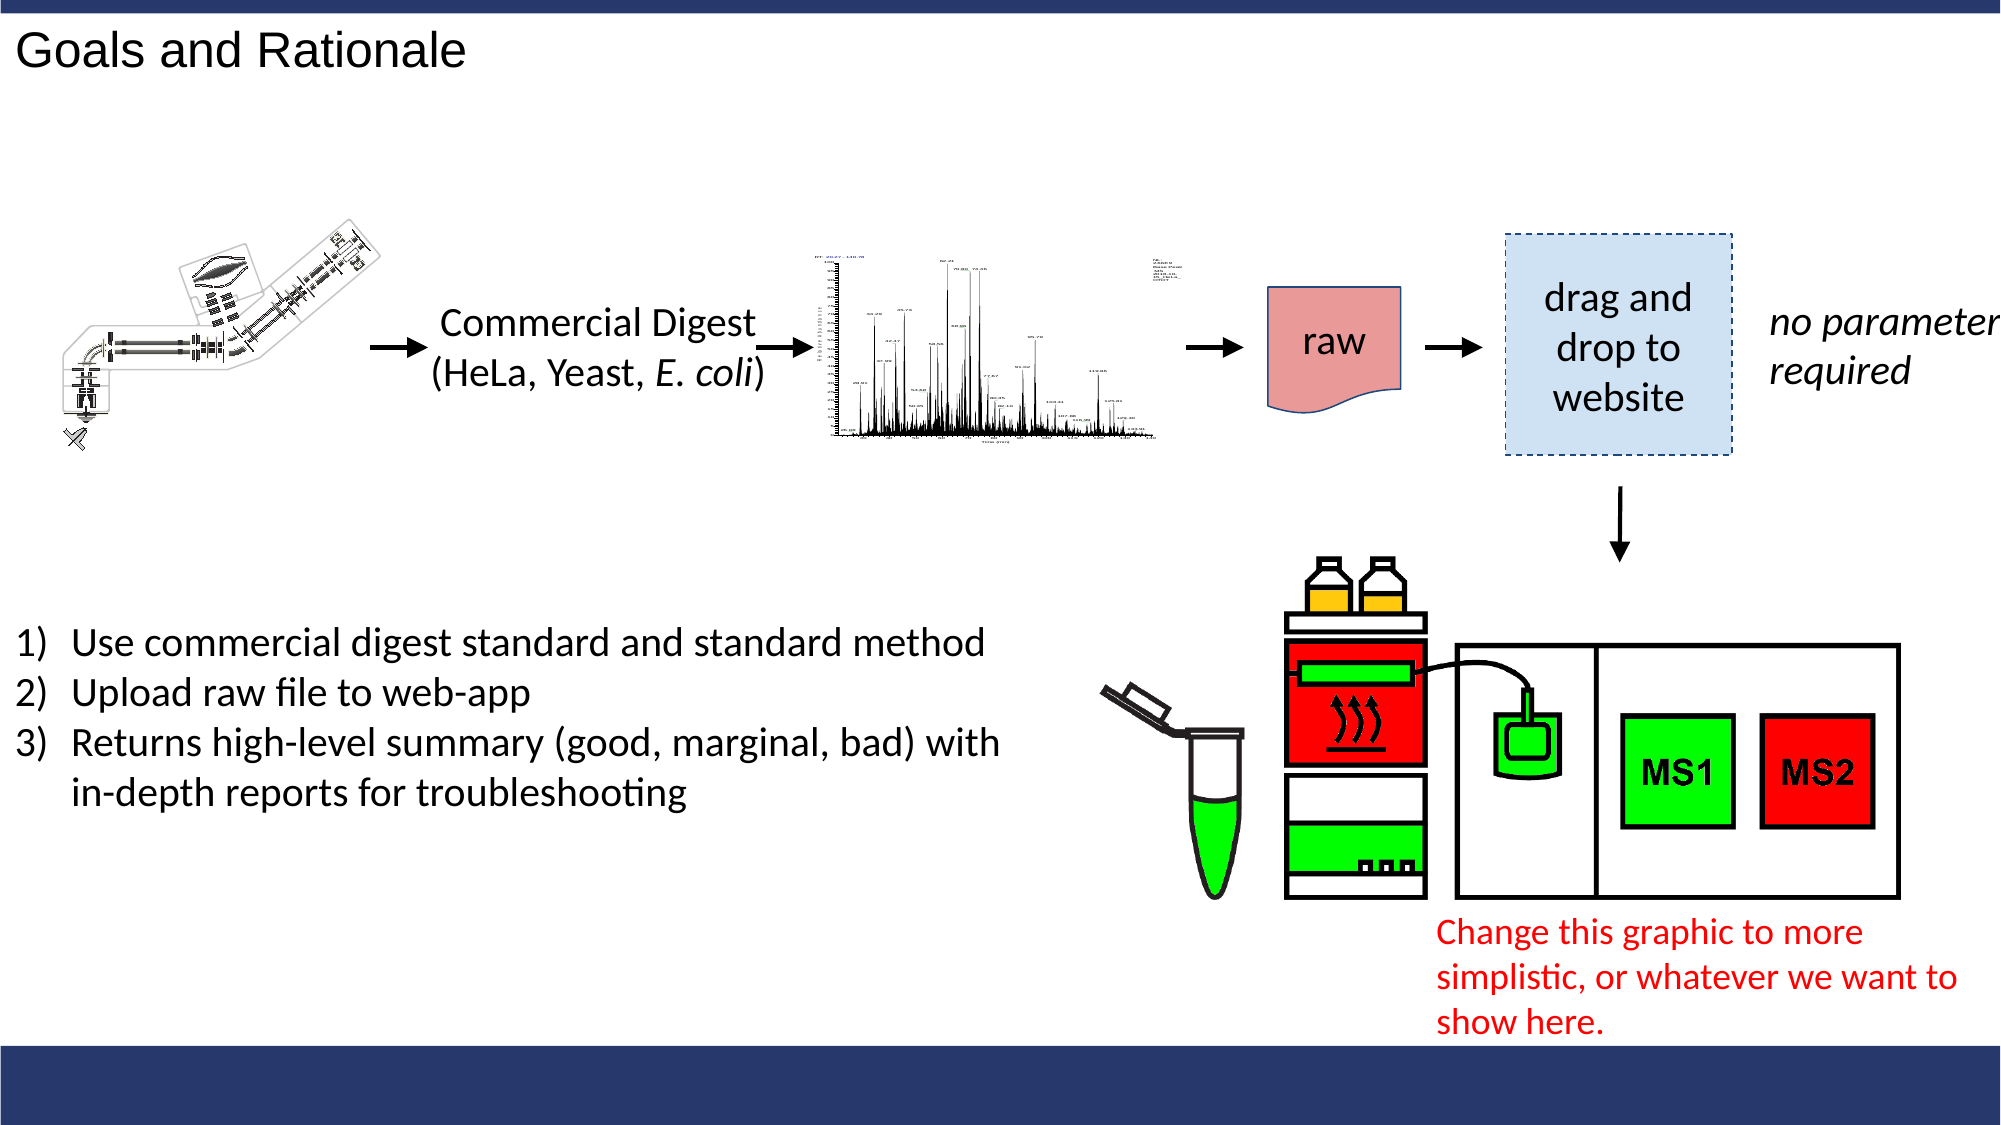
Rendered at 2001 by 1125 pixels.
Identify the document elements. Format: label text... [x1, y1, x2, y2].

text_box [62, 218, 382, 451]
text_box raw [1267, 287, 1401, 413]
picture [813, 255, 1187, 446]
text_box drag and drop to website [1505, 233, 1732, 455]
picture [1099, 555, 1902, 901]
text_box Commercial Digest (HeLa, Yeast, E. coli) [415, 287, 781, 403]
text_box Use commercial digest standard and standard method Upload raw file to web-app Returns high-level summary (good, marginal, bad) with in-depth reports for troubleshooting [0, 606, 1063, 822]
text_box Change this graphic to more simplistic, or whatever we want to show here. [1421, 899, 2000, 1050]
text_box no parameters required [1754, 286, 2000, 401]
title Goals and Rationale [0, 12, 658, 88]
